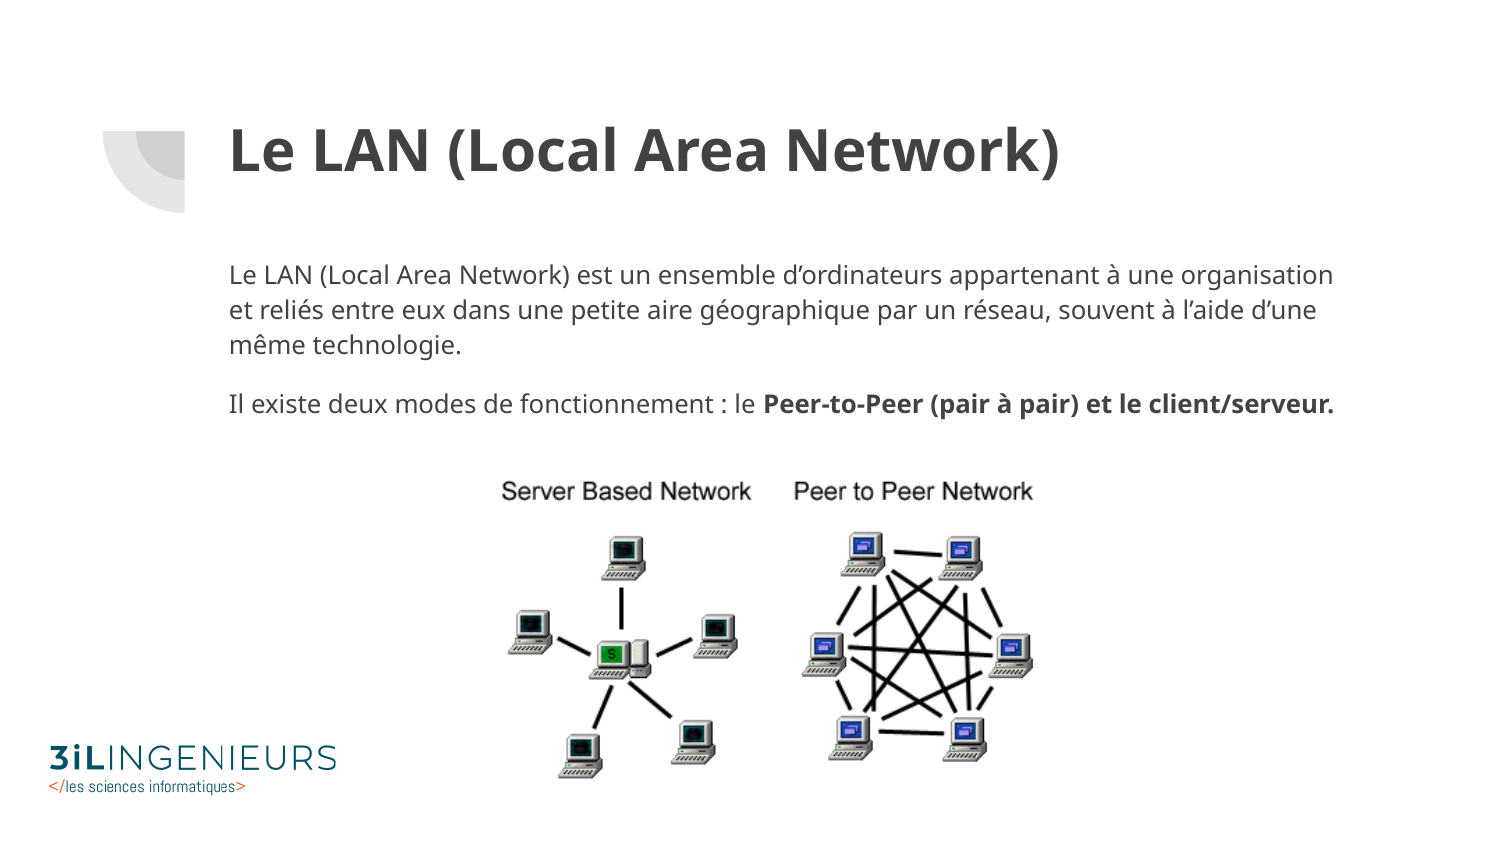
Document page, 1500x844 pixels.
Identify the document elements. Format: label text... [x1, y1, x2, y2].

title Le LAN (Local Area Network) [213, 98, 1368, 238]
picture [49, 743, 336, 797]
picture [490, 461, 1047, 794]
list Le LAN (Local Area Network) est un ensemble d’ordinateurs appartenant à une organisation et reliés entre eux dans une petite aire géographique par un réseau, souvent à l’aide d’une même technologie. Il existe deux modes de fonctionnement : le Peer-to-Peer (pair à pair) et le client/serveur. [213, 238, 1368, 462]
